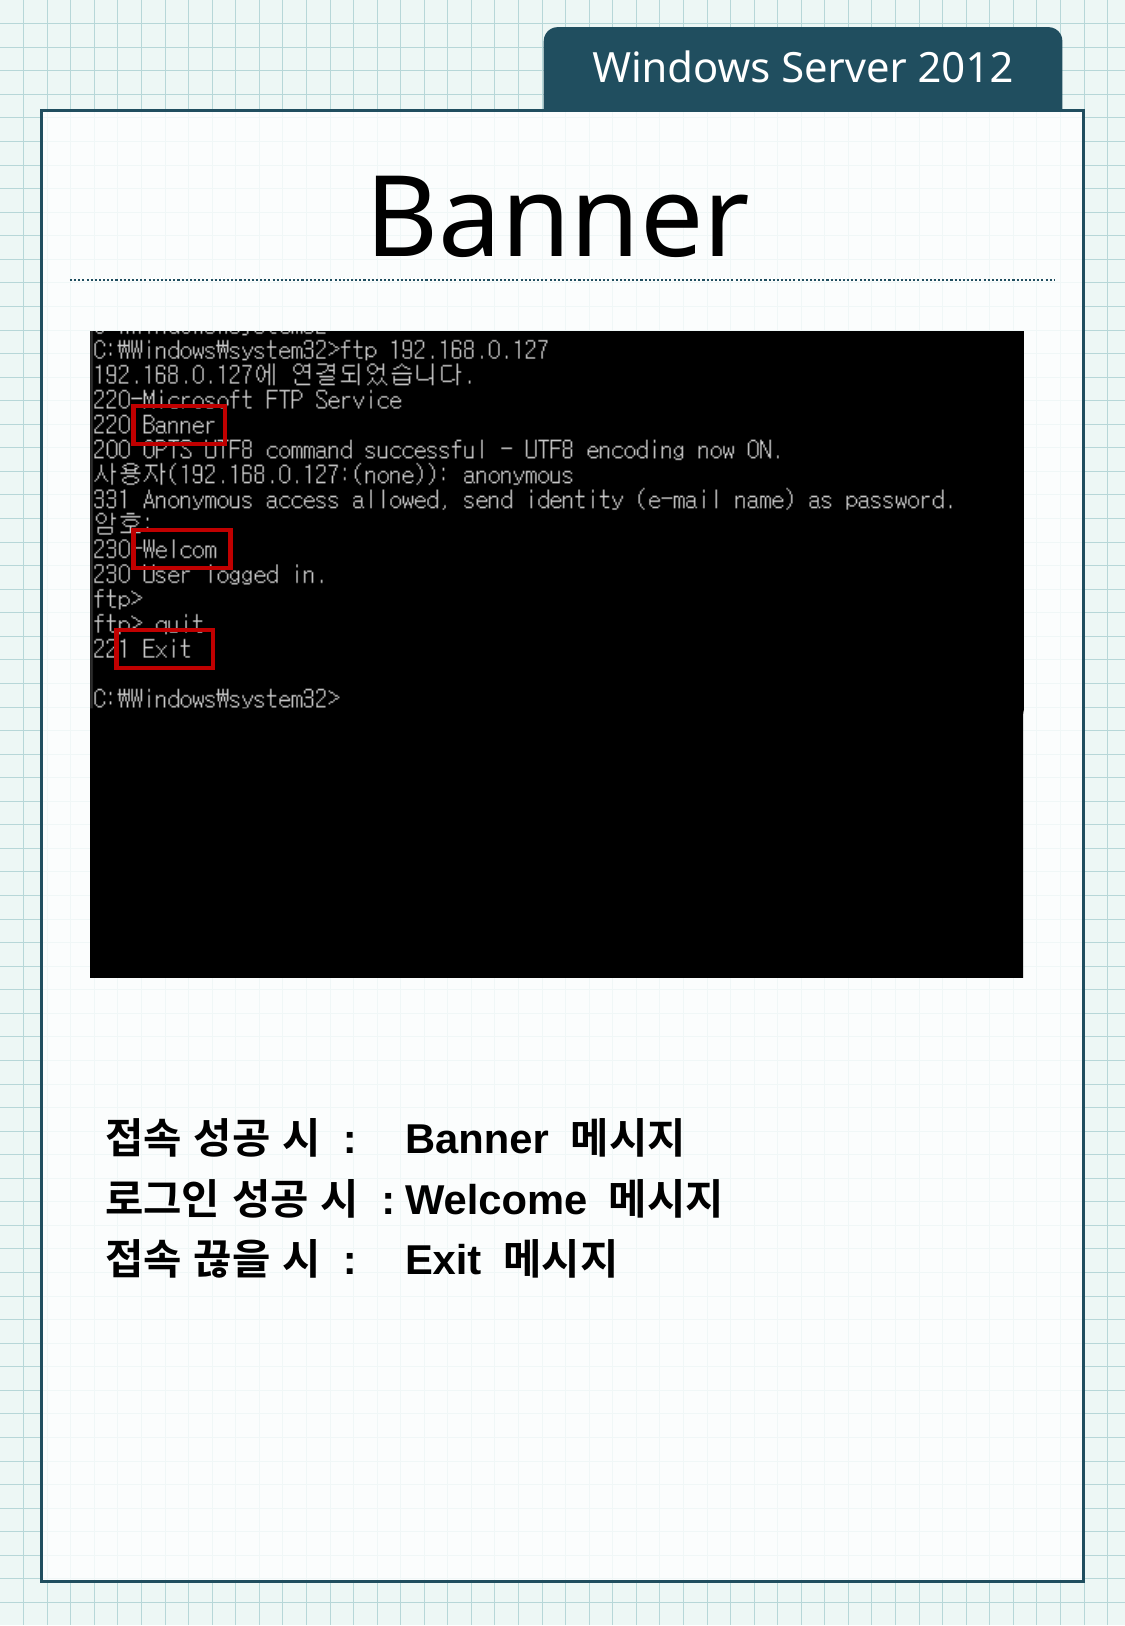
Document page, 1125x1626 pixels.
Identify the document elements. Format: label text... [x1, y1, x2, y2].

text_box [41, 109, 1084, 1582]
text_box 접속 성공 시 : Banner 메시지 로그인 성공 시 : Welcome 메시지 접속 끊을 시 : Exit 메시지 [90, 1160, 1024, 1242]
text_box [89, 707, 1024, 979]
text_box [542, 26, 1064, 112]
text_box Windows Server 2012 [560, 35, 1046, 103]
text_box Banner [91, 162, 1024, 278]
picture [90, 331, 1024, 714]
